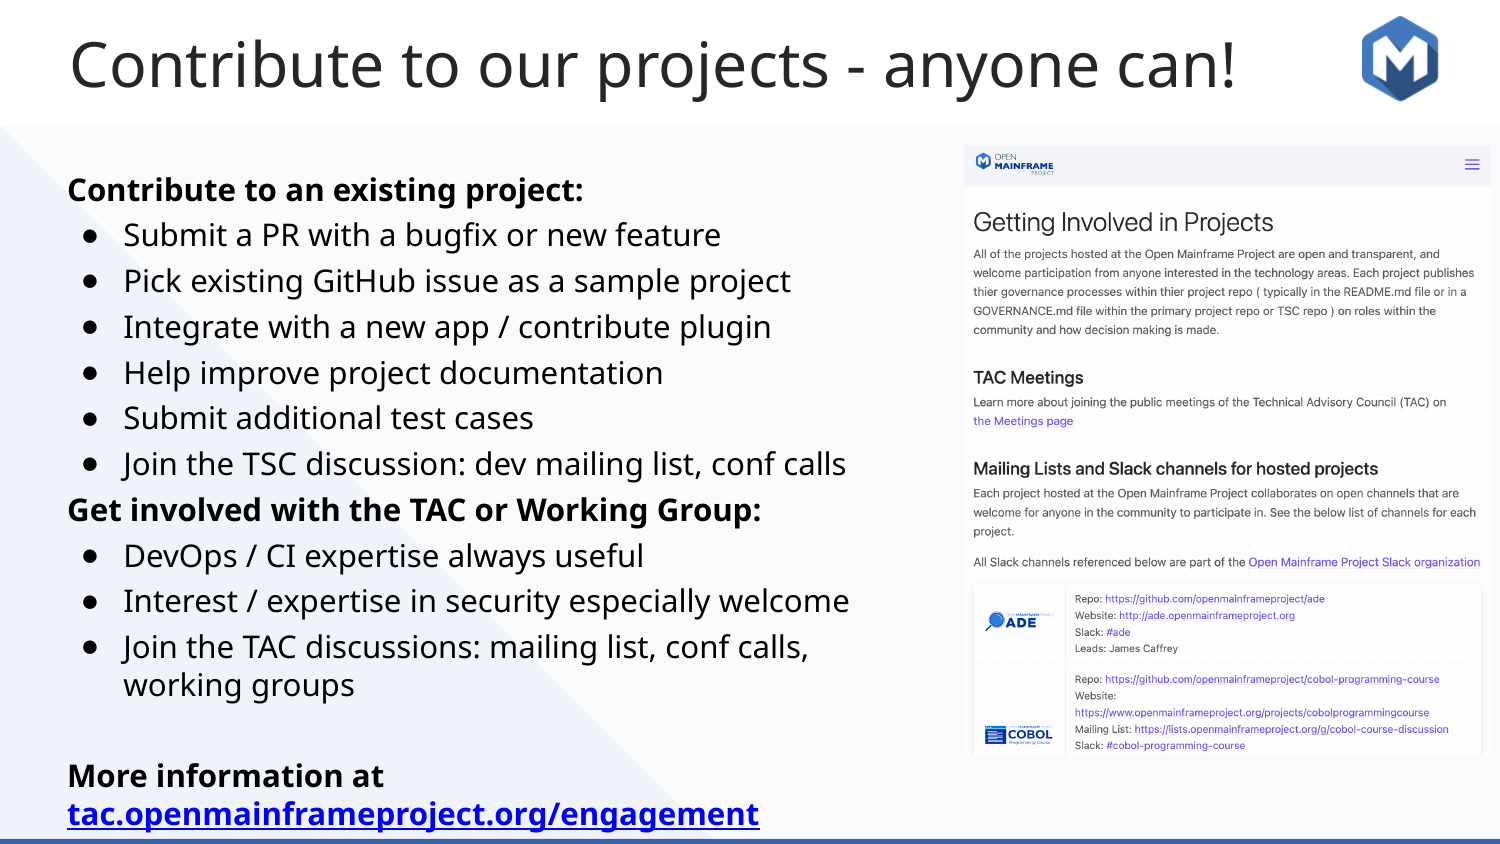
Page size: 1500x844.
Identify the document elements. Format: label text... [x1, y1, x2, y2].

title Contribute to our projects - anyone can! [54, 26, 1350, 100]
picture [963, 145, 1491, 756]
list Contribute to an existing project: Submit a PR with a bugfix or new feature Pick existing GitHub issue as a sample project Integrate with a new app / contribute plugin Help improve project documentation Submit additional test cases Join the TSC discussion: dev mailing list, conf calls Get involved with the TAC or Working Group: DevOps / CI expertise always useful Interest / expertise in security especially welcome Join the TAC discussions: mailing list, conf calls, working groups More information at tac.openmainframeproject.org/engagement [52, 154, 949, 671]
picture [1362, 16, 1440, 102]
